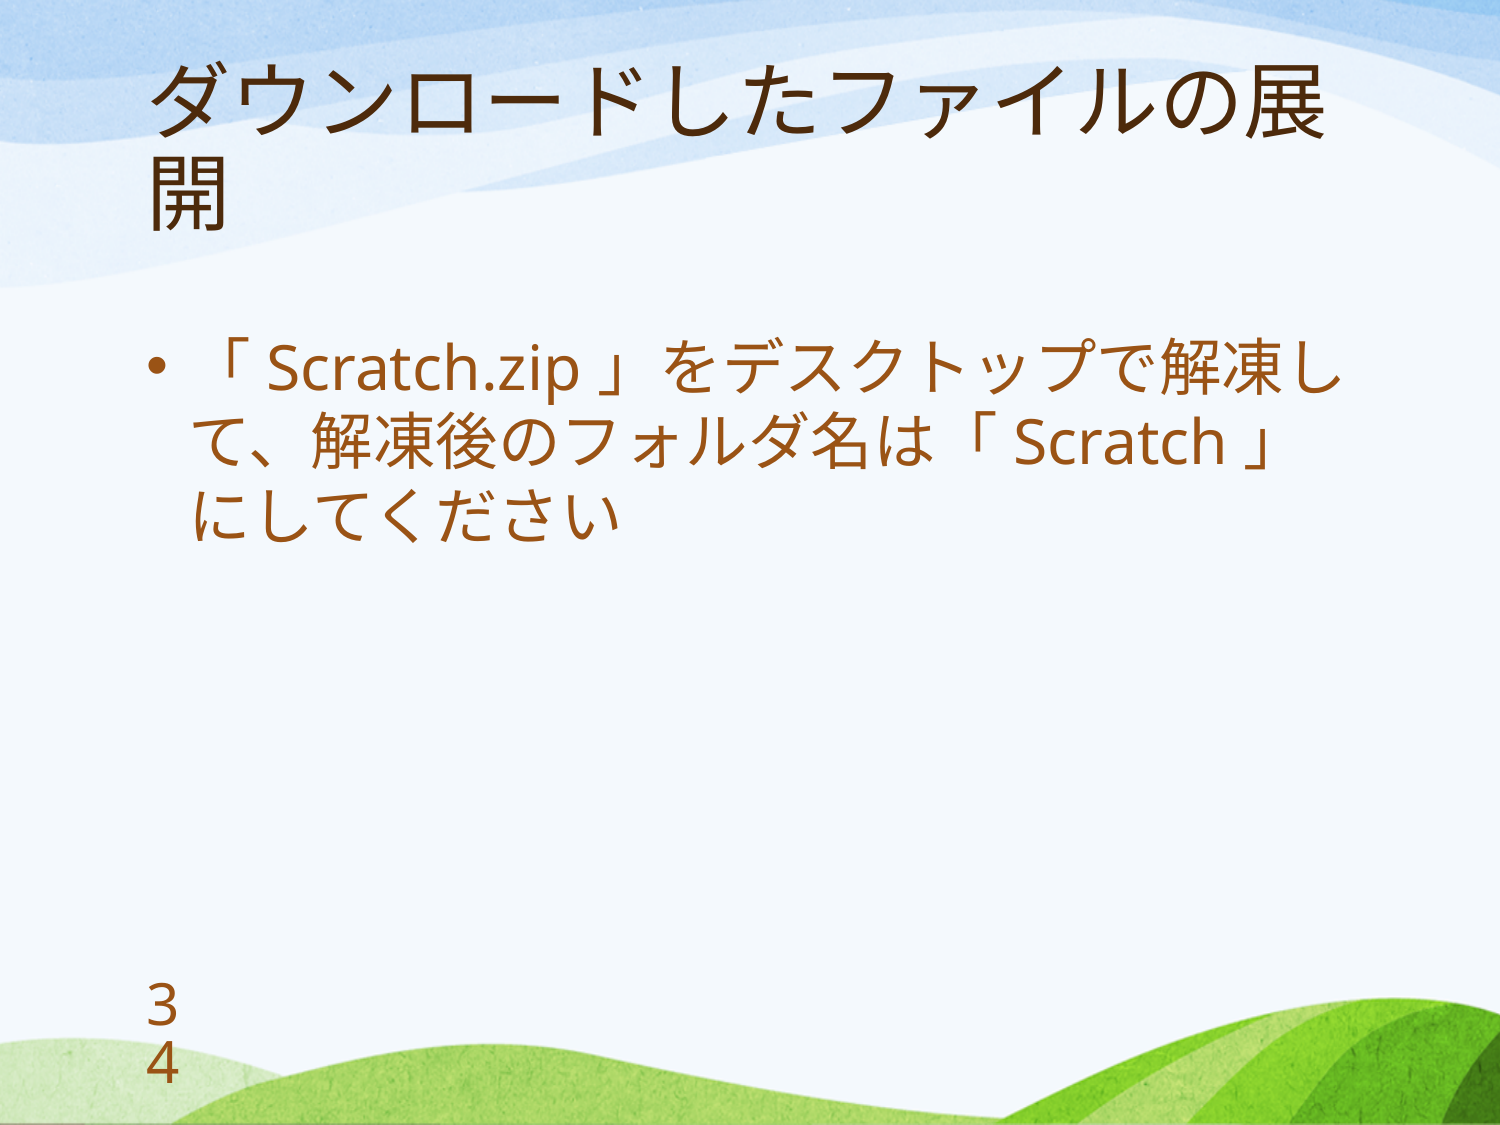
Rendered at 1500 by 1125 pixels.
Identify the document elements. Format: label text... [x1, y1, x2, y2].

list 「Scratch.zip」をデスクトップで解凍して、解凍後のフォルダ名は「Scratch」にしてください [131, 320, 1369, 841]
title ダウンロードしたファイルの展開 [131, 50, 1369, 250]
picture [0, 0, 1500, 1125]
slide_number 34 [131, 987, 225, 1025]
